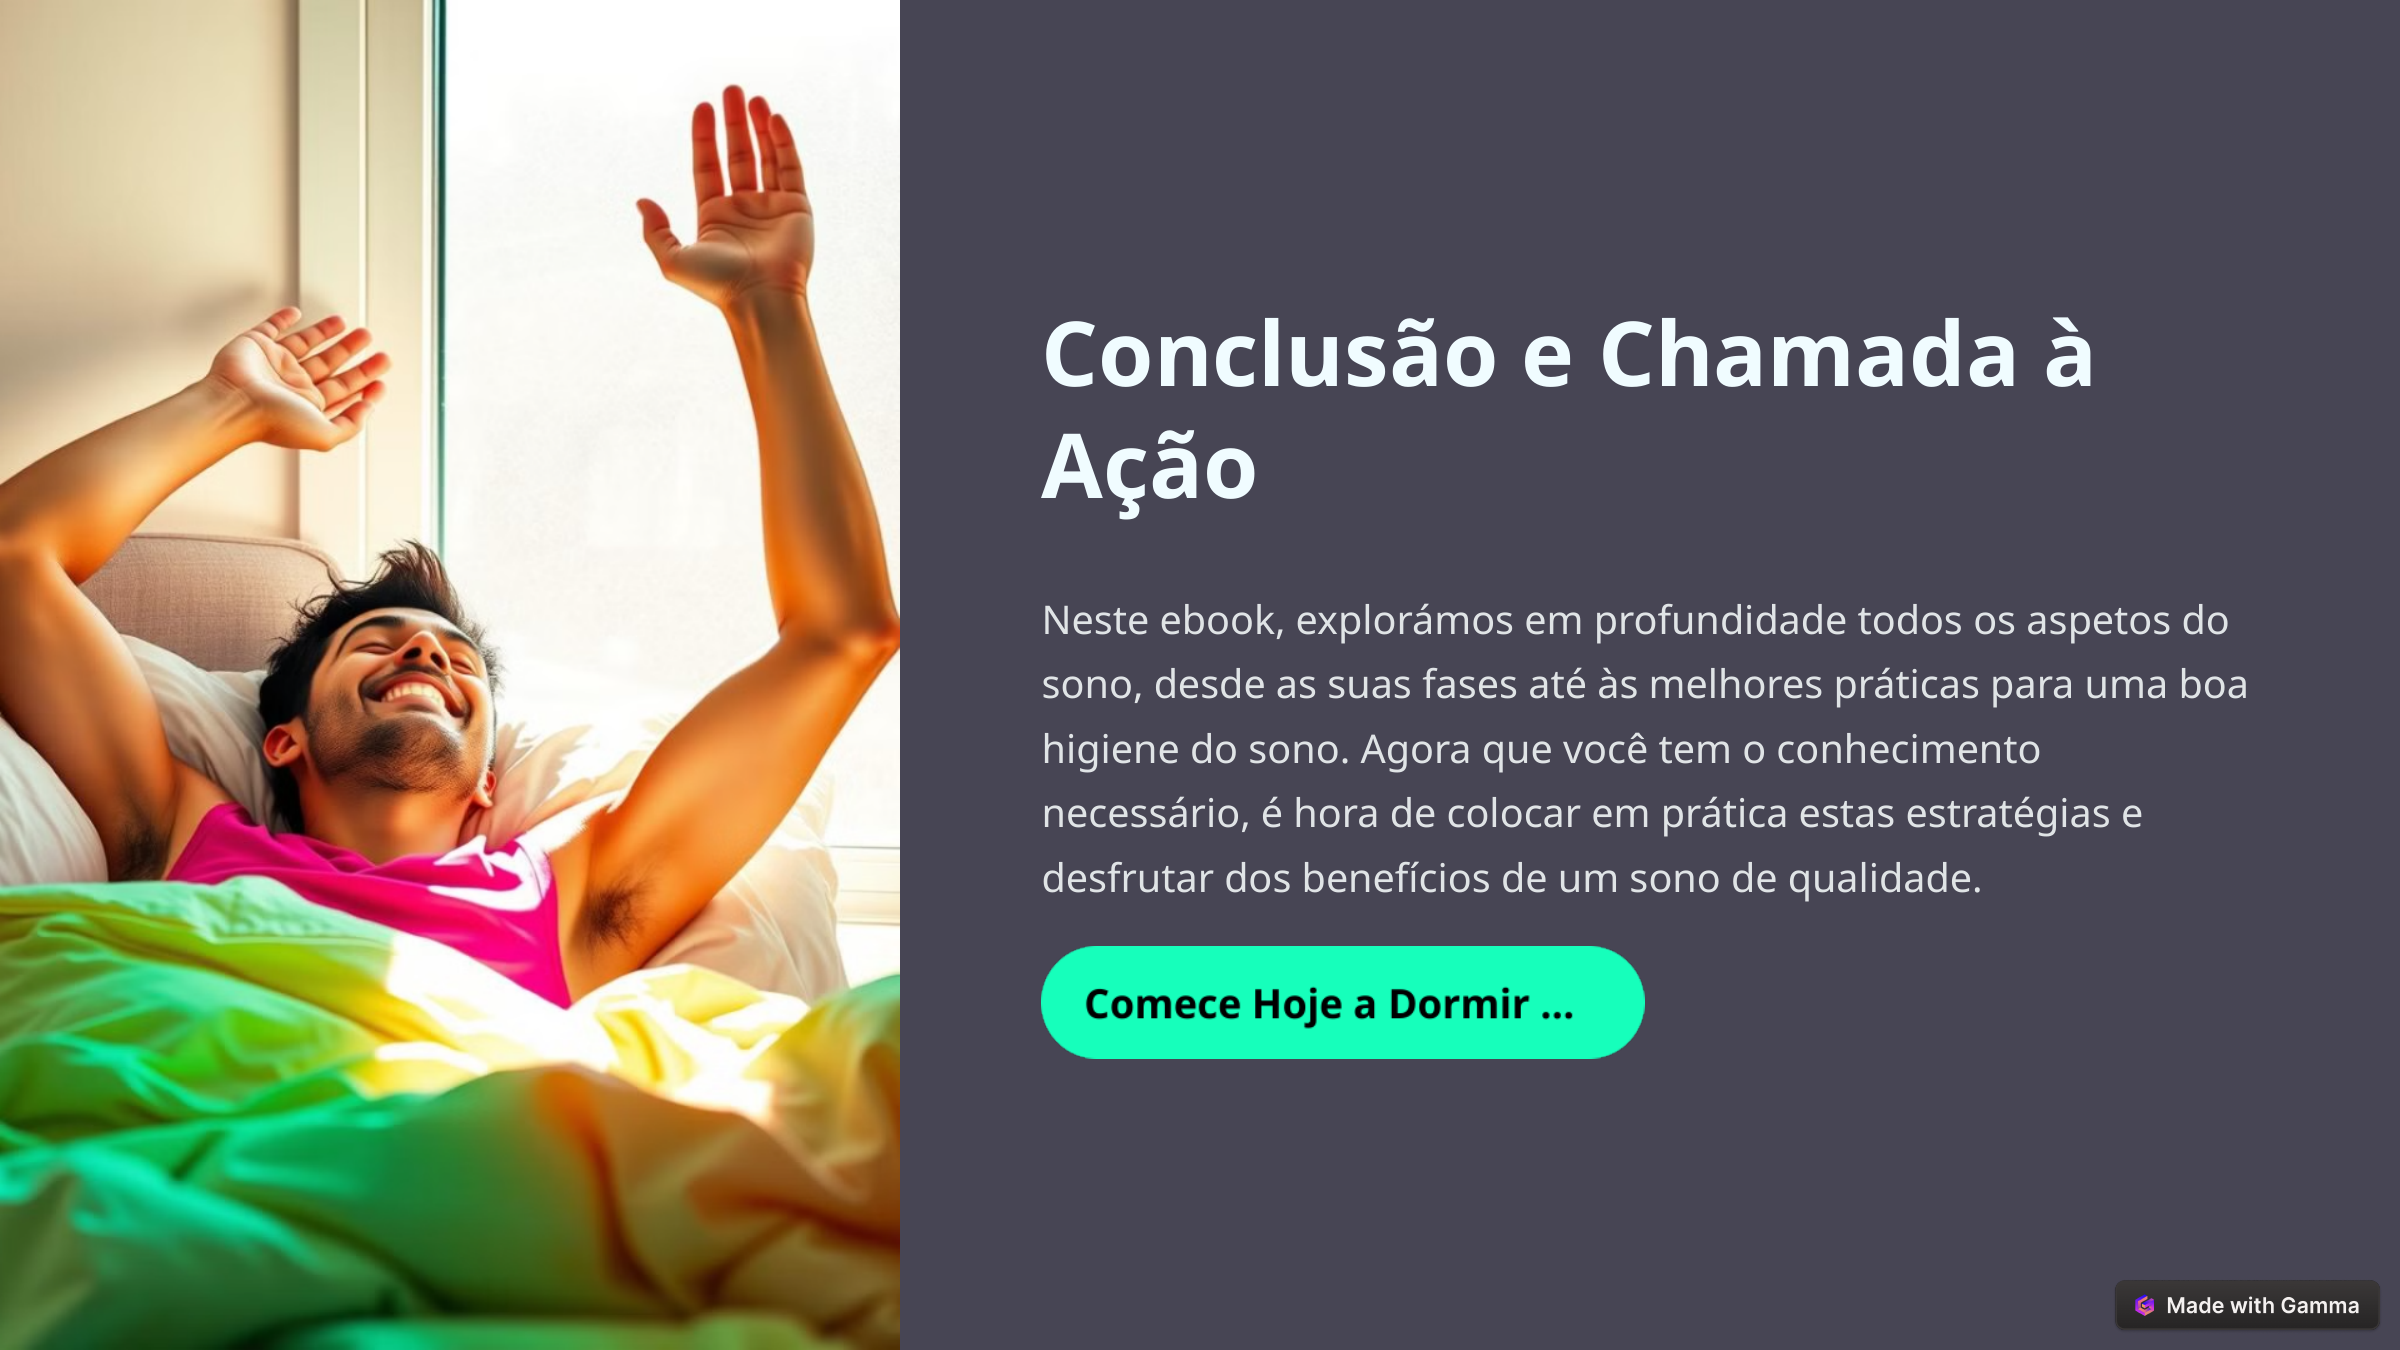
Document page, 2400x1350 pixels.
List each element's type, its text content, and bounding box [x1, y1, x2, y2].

text_box Neste ebook, explorámos em profundidade todos os aspetos do sono, desde as suas fases até às melhores práticas para uma boa higiene do sono. Agora que você tem o conhecimento necessário, é hora de colocar em prática estas estratégias e desfrutar dos benefícios de um sono de qualidade. [1041, 577, 2259, 902]
text_box Conclusão e Chamada à Ação [1041, 291, 2259, 517]
picture [1041, 946, 1645, 1059]
picture [2106, 1271, 2389, 1339]
picture [0, 0, 900, 1350]
